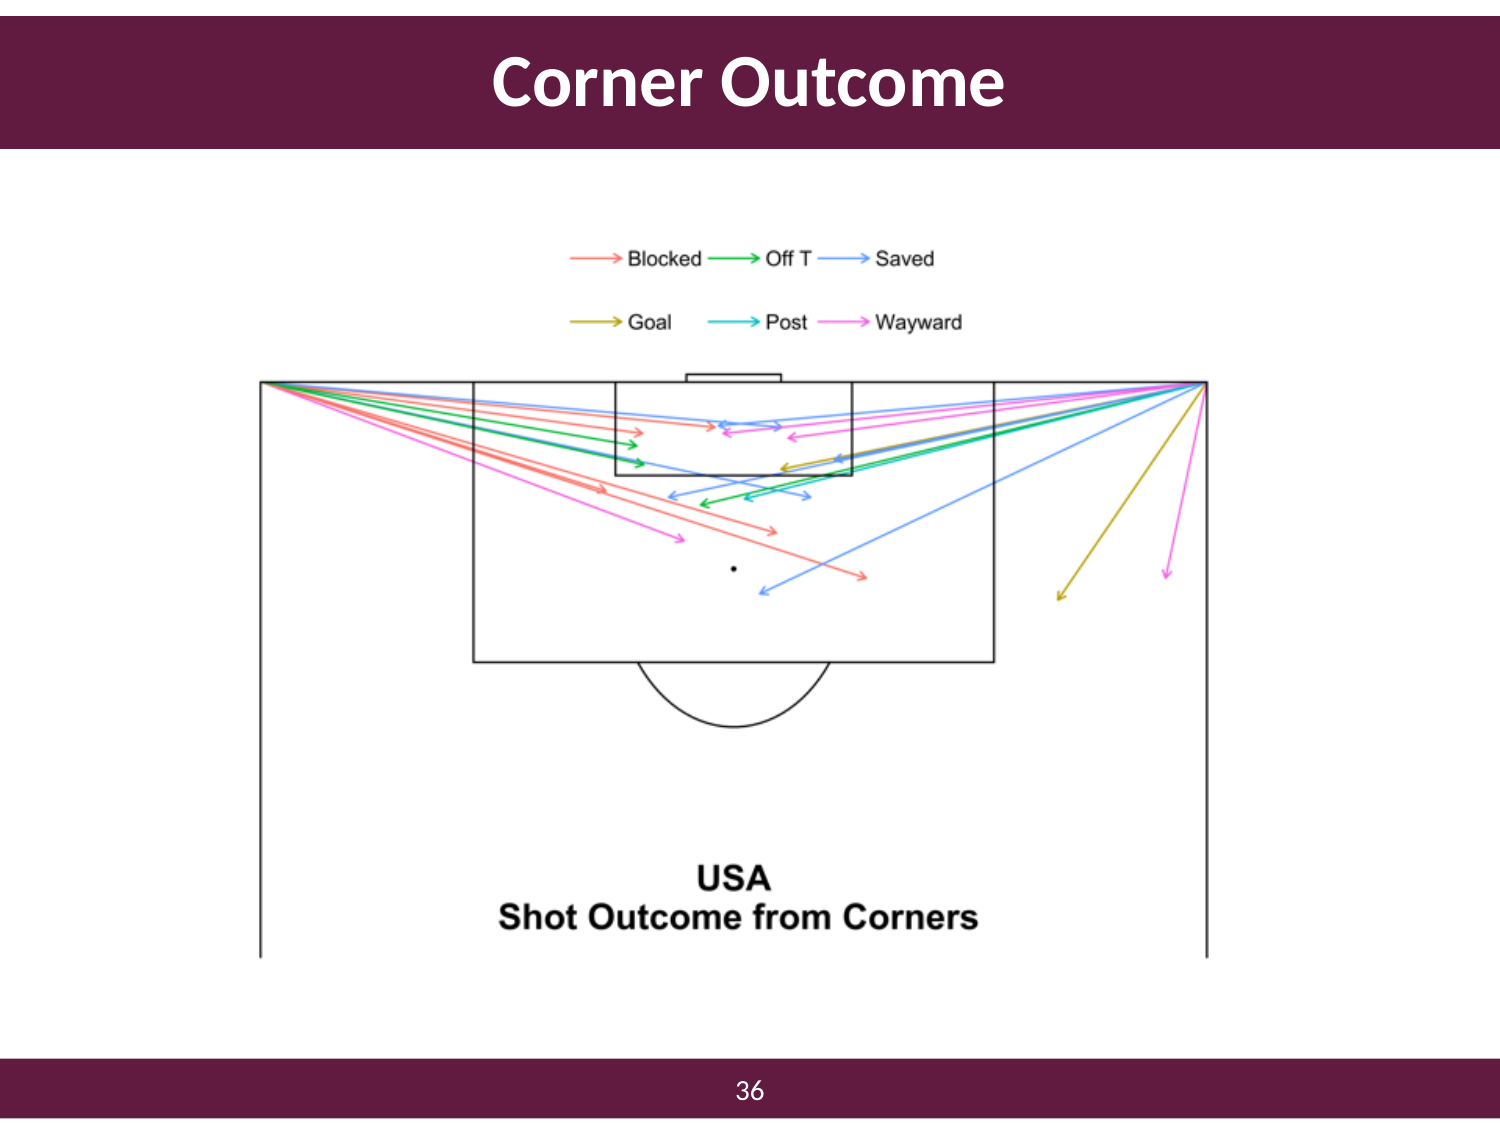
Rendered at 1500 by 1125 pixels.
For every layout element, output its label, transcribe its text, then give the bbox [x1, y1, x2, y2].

slide_number 35 [0, 1058, 1500, 1119]
title Corner Outcome [0, 16, 1500, 149]
picture [194, 208, 1270, 992]
